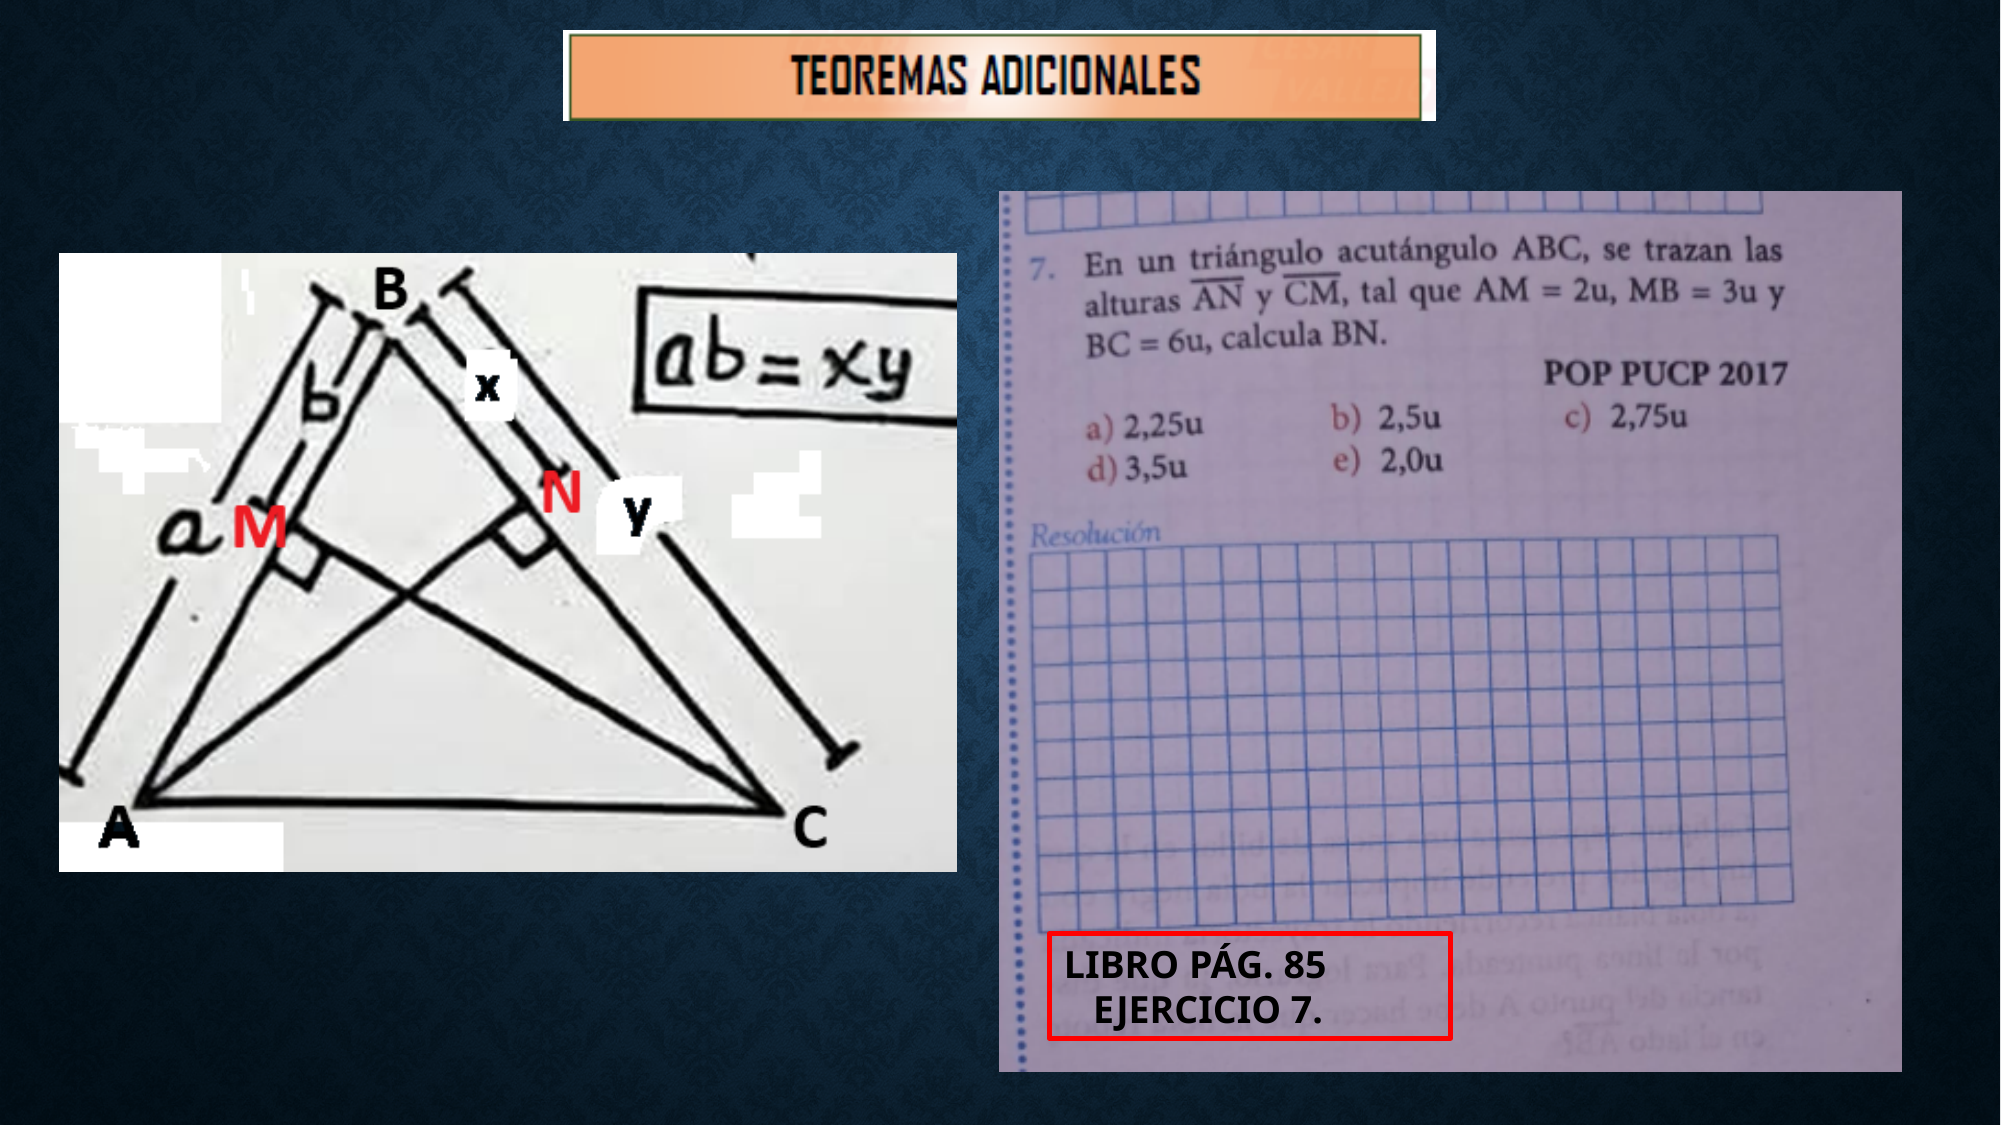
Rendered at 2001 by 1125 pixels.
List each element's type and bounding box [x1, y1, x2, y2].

picture [59, 253, 957, 872]
picture [563, 30, 1437, 121]
picture [999, 190, 1903, 1072]
